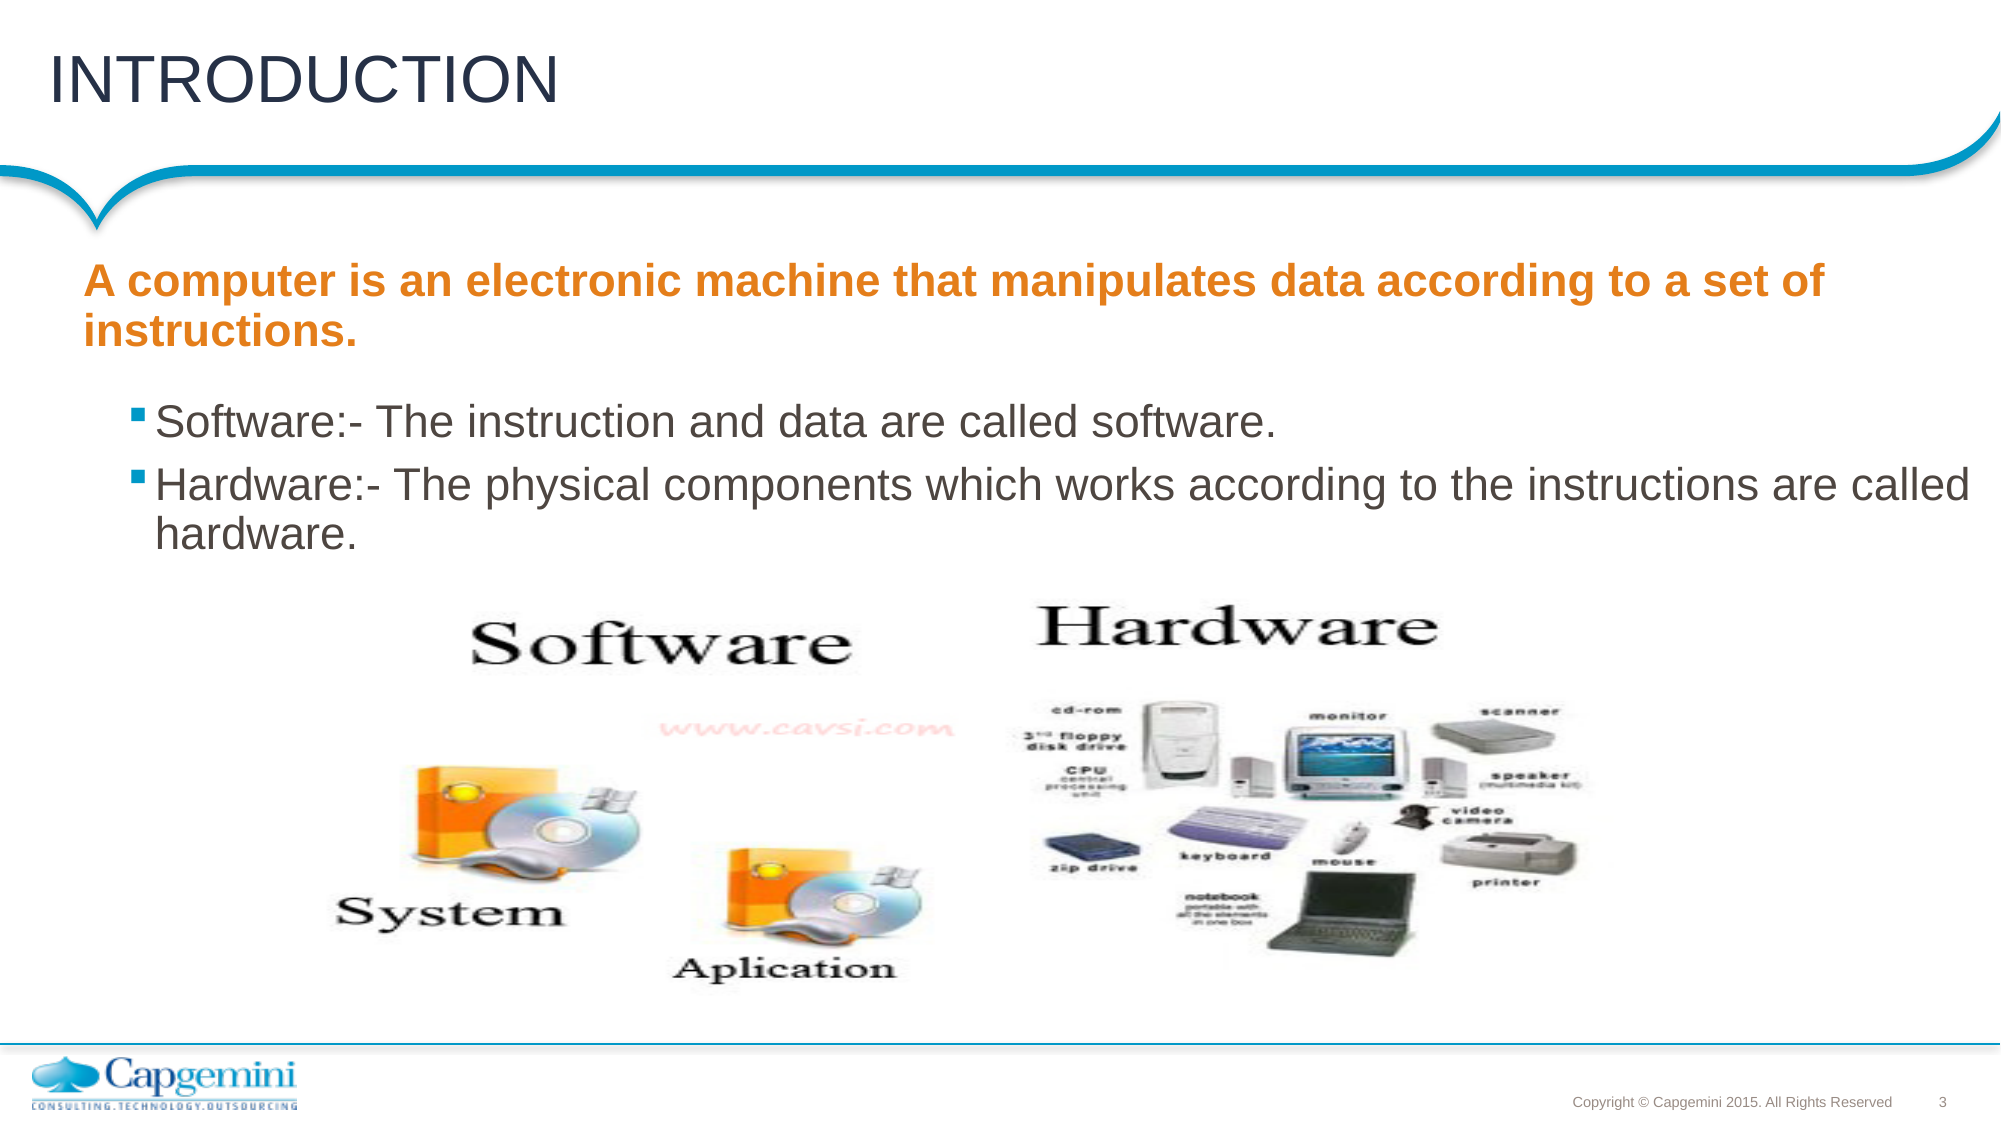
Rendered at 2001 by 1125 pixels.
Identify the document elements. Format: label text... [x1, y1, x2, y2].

list A computer is an electronic machine that manipulates data according to a set of instructions. [65, 245, 2000, 351]
title INTRODUCTION [0, 0, 2000, 165]
picture [32, 1056, 297, 1110]
list Software:- The instruction and data are called software. Hardware:- The physical components which works according to the instructions are called hardware. [109, 386, 2000, 1007]
picture [206, 586, 1735, 1010]
